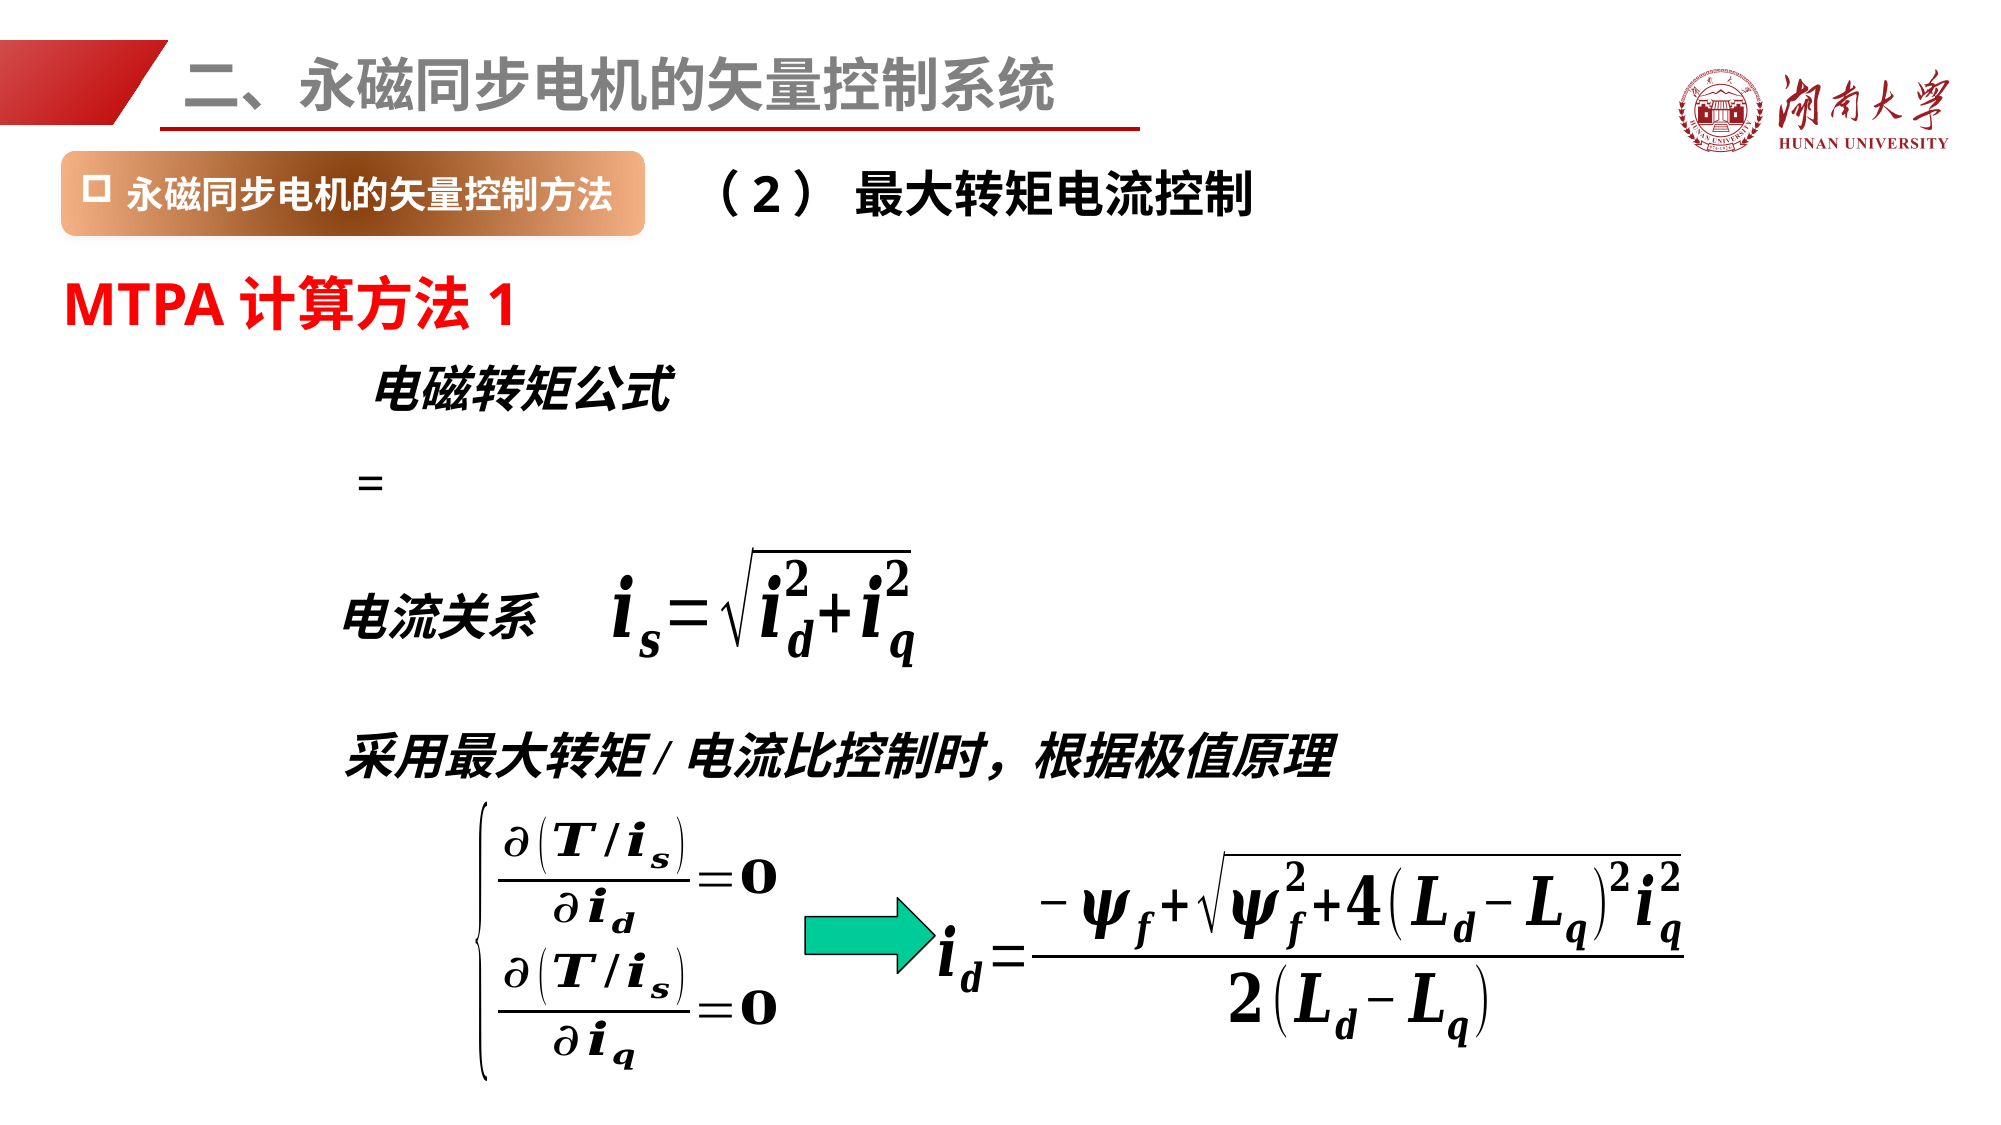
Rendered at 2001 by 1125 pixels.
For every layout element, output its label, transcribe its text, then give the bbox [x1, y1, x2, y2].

text_box 采用最大转矩/电流比控制时，根据极值原理 [328, 717, 1347, 793]
text_box 永磁同步电机的矢量控制方法 [60, 168, 647, 237]
text_box [805, 897, 936, 974]
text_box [0, 40, 2000, 168]
text_box 电流关系 [321, 577, 551, 653]
text_box （2） 最大转矩电流控制 [675, 168, 1289, 231]
text_box 电磁转矩公式 [354, 350, 684, 425]
text_box MTPA计算方法1 [47, 260, 534, 345]
